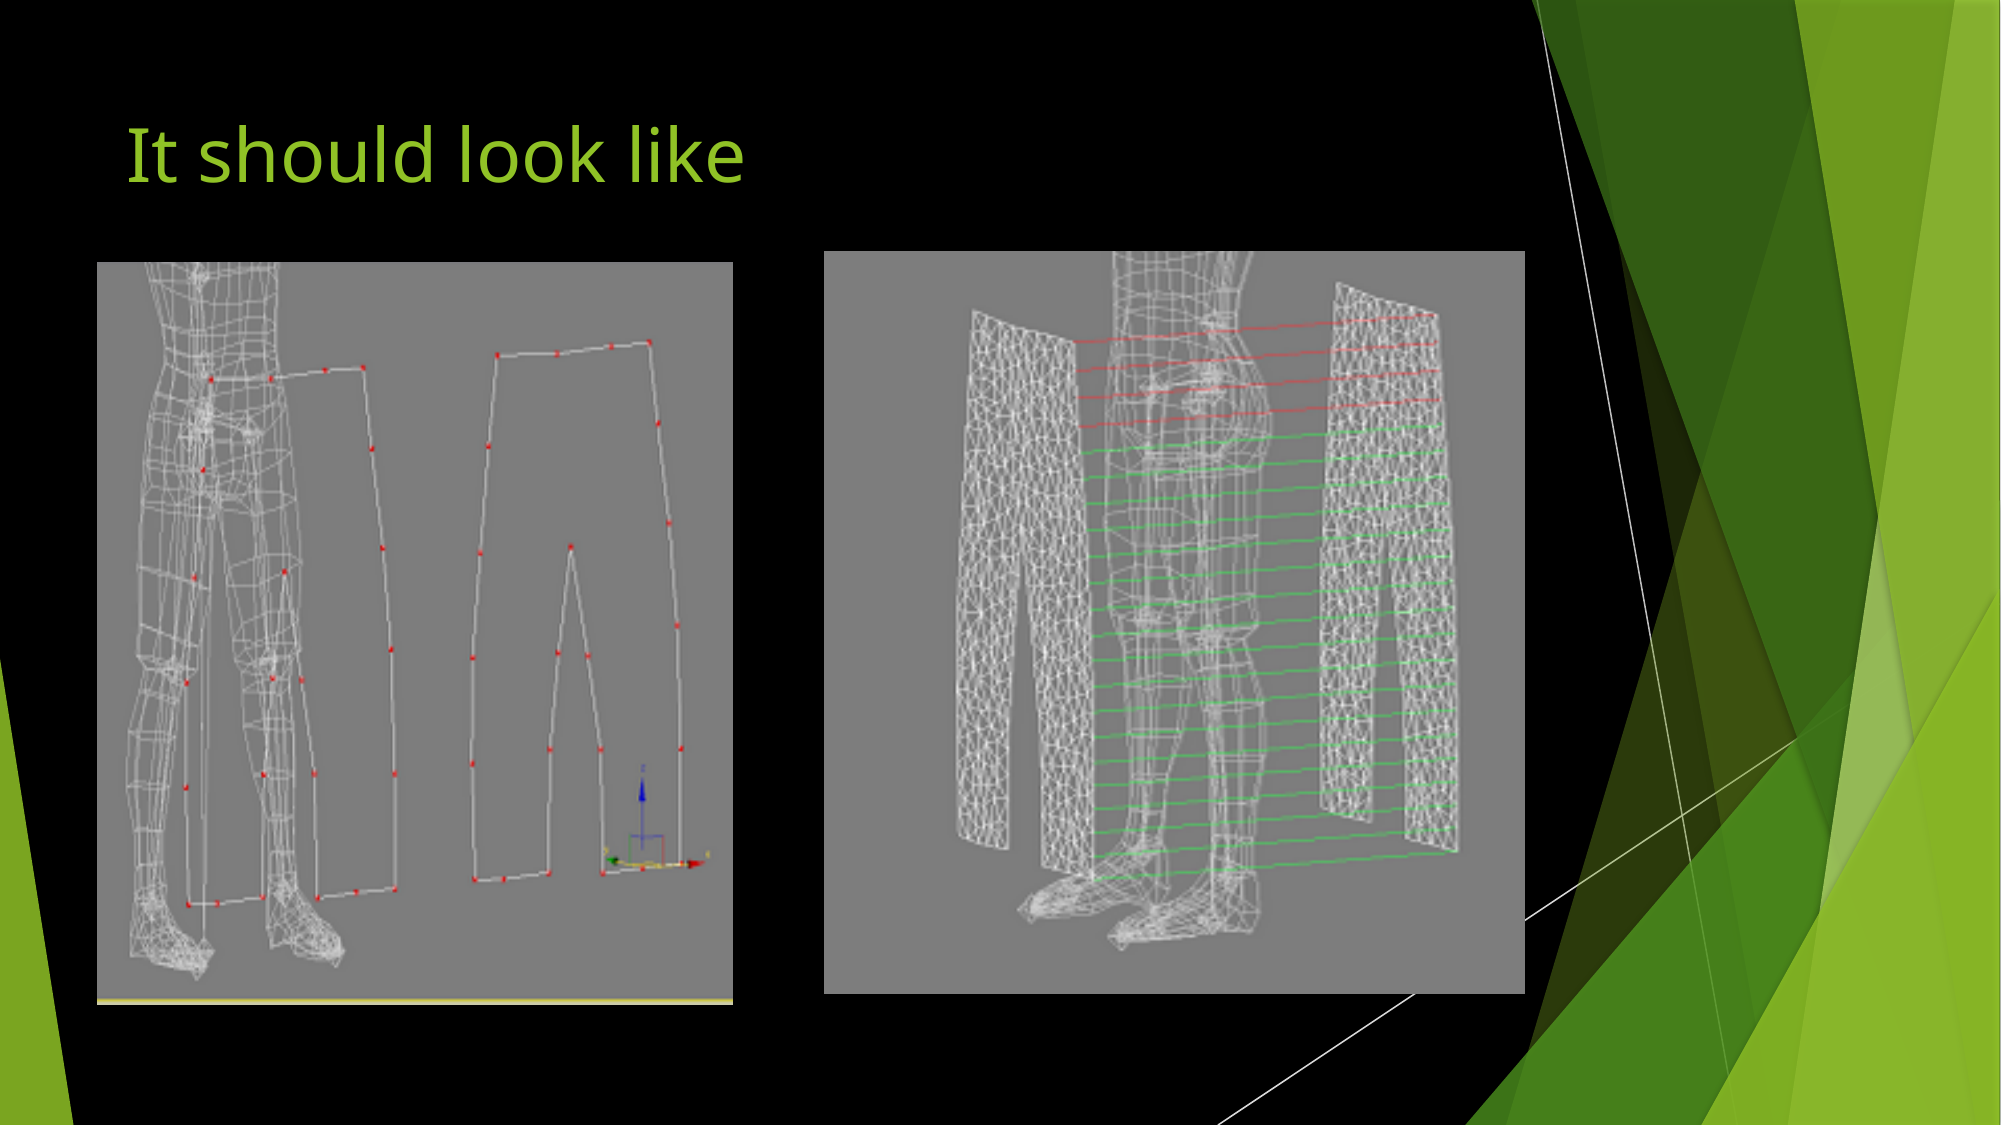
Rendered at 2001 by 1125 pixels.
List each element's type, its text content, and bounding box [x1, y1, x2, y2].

title It should look like [111, 99, 1522, 261]
picture [96, 250, 1526, 1006]
